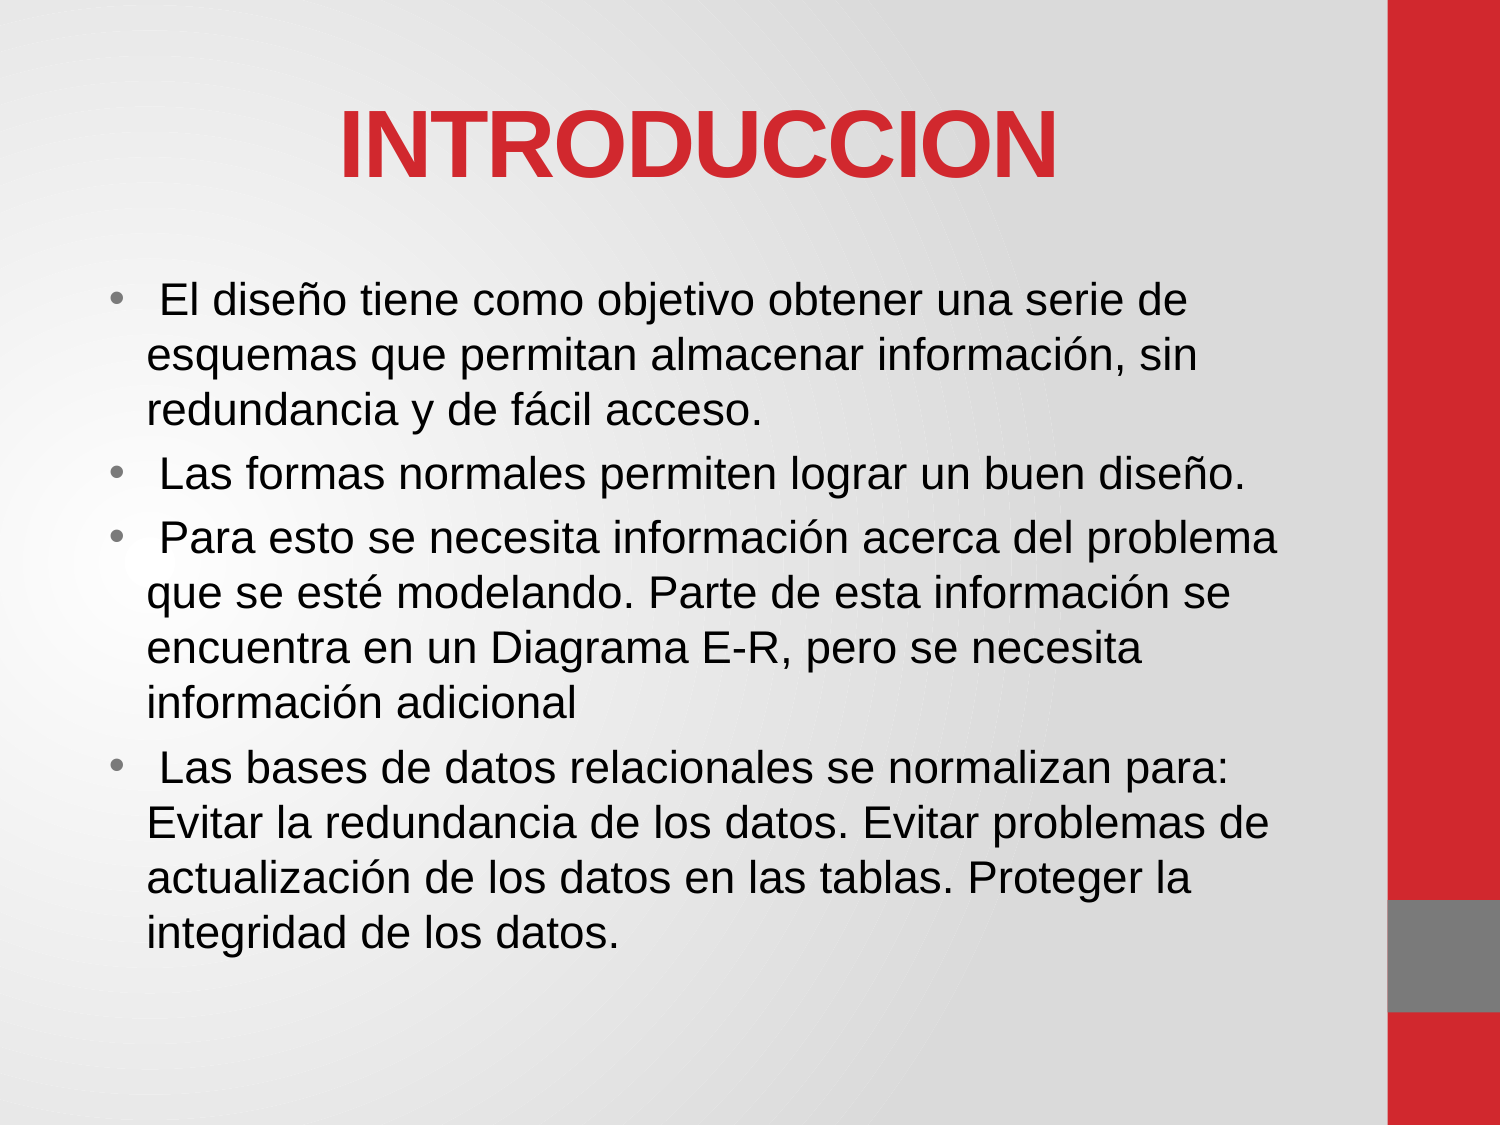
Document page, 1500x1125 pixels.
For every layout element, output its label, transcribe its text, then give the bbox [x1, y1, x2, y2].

title INTRODUCCION [75, 45, 1325, 233]
list El diseño tiene como objetivo obtener una serie de esquemas que permitan almacenar información, sin redundancia y de fácil acceso. Las formas normales permiten lograr un buen diseño. Para esto se necesita información acerca del problema que se esté modelando. Parte de esta información se encuentra en un Diagrama E-R, pero se necesita información adicional Las bases de datos relacionales se normalizan para: Evitar la redundancia de los datos. Evitar problemas de actualización de los datos en las tablas. Proteger la integridad de los datos. [75, 262, 1325, 1050]
